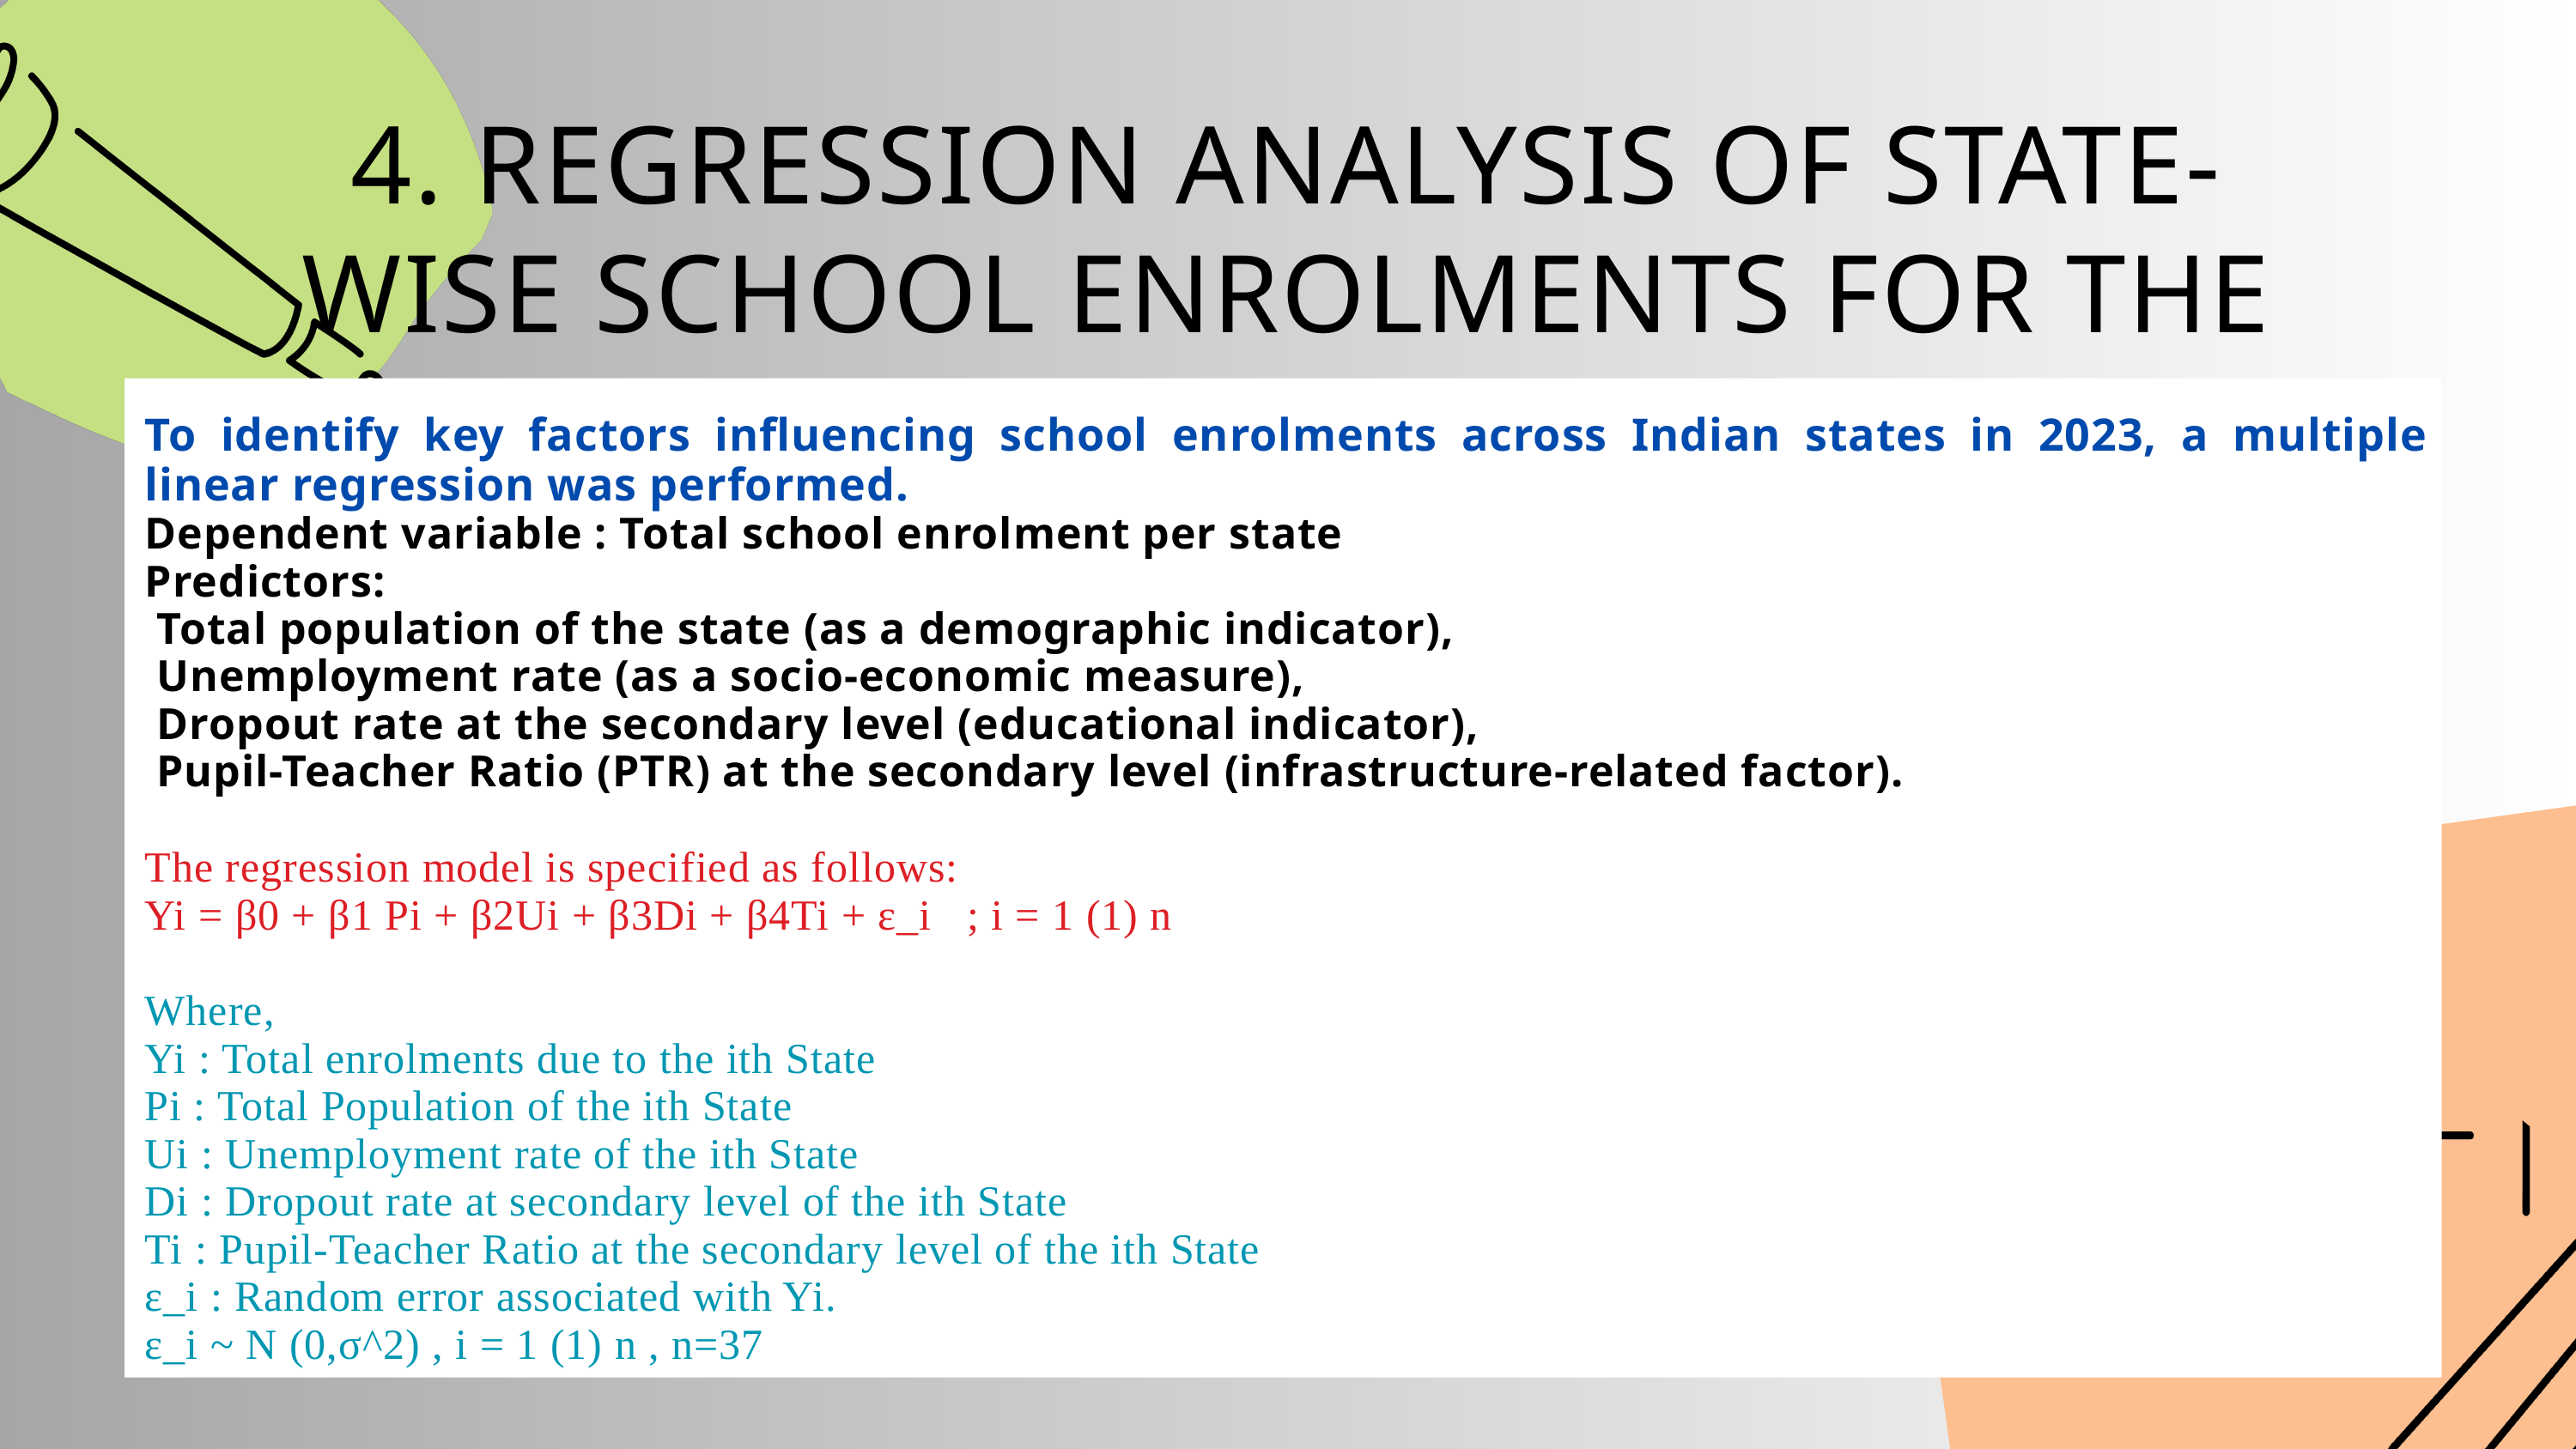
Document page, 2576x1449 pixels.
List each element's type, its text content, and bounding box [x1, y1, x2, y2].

text_box To identify key factors influencing school enrolments across Indian states in 2023, a multiple linear regression was performed. Dependent variable : Total school enrolment per state Predictors: Total population of the state (as a demographic indicator), Unemployment rate (as a socio-economic measure), Dropout rate at the secondary level (educational indicator), Pupil-Teacher Ratio (PTR) at the secondary level (infrastructure-related factor). The regression model is specified as follows: Yi = β0 + β1 Pi + β2Ui + β3Di + β4Ti + ε_i ; i = 1 (1) n Where, Yi : Total enrolments due to the ith State Pi : Total Population of the ith State Ui : Unemployment rate of the ith State Di : Dropout rate at secondary level of the ith State Ti : Pupil-Teacher Ratio at the secondary level of the ith State ε_i : Random error associated with Yi. ε_i ~ N (0,σ^2) , i = 1 (1) n , n=37 [144, 410, 2432, 1368]
text_box [0, 10, 458, 494]
text_box [2442, 805, 2576, 1164]
text_box [2209, 1052, 2576, 1449]
text_box [125, 378, 2442, 1378]
text_box [0, 0, 493, 96]
text_box 4. REGRESSION ANALYSIS OF STATE-WISE SCHOOL ENROLMENTS FOR THE YEAR 2023 [239, 96, 2337, 378]
text_box [1940, 1378, 2293, 1449]
